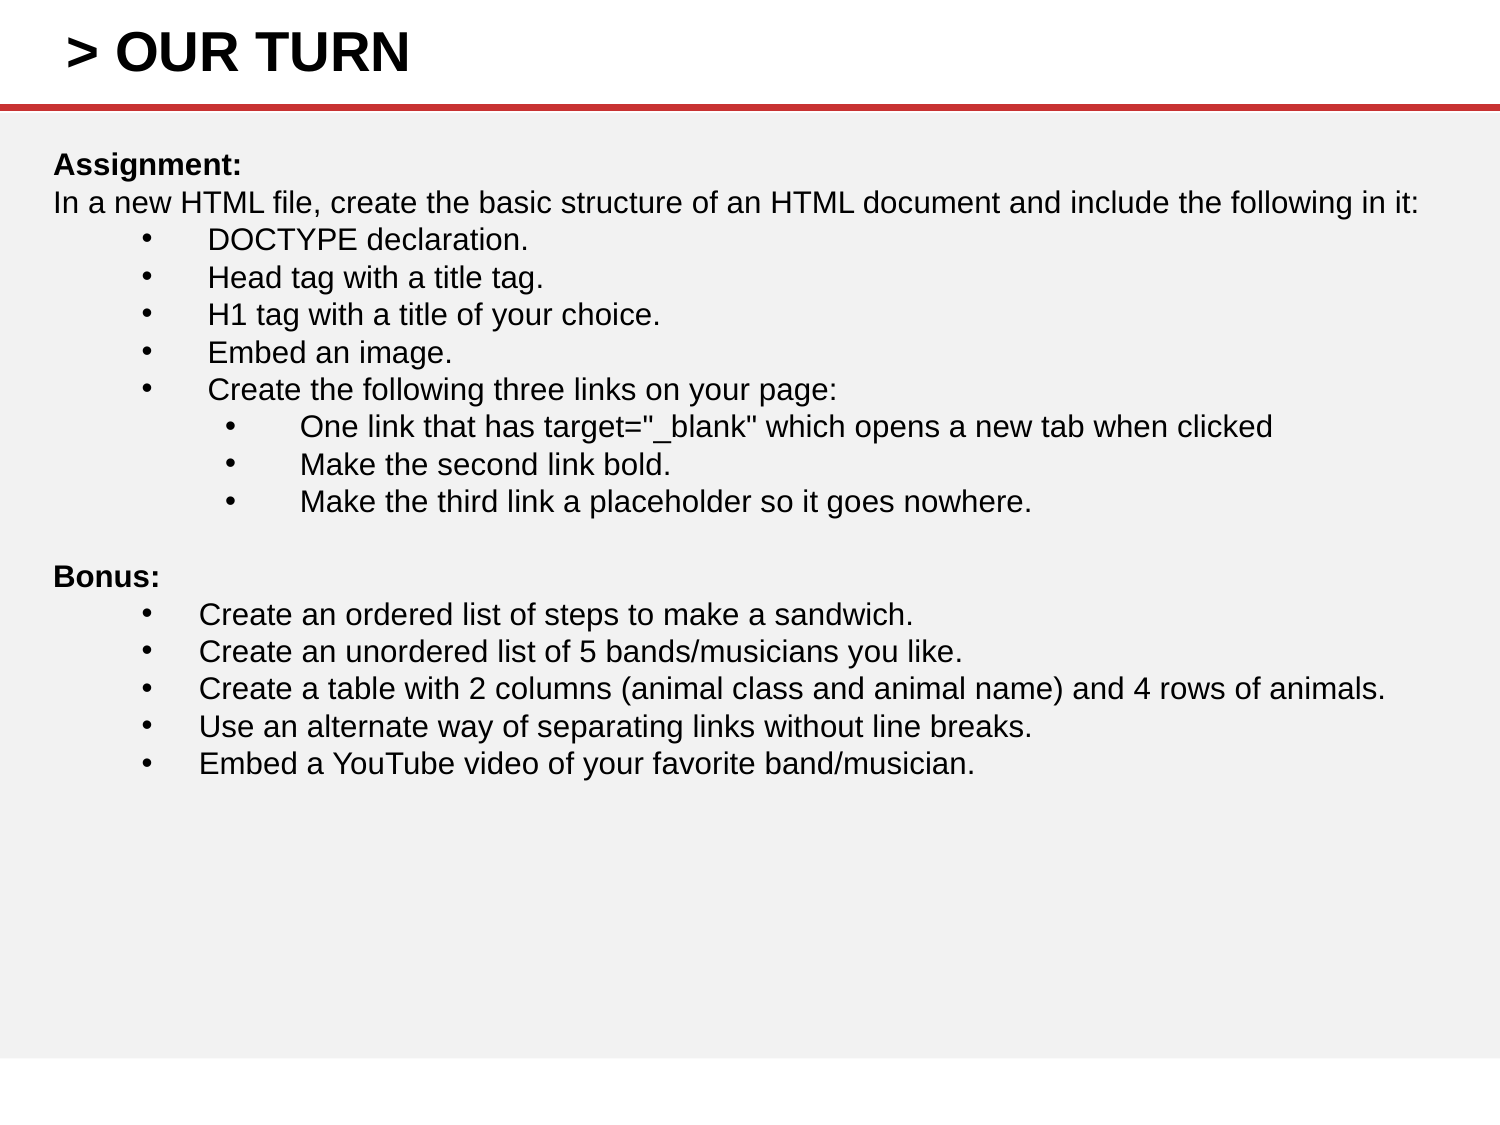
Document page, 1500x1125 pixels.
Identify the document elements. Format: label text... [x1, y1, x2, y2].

text_box [0, 113, 1500, 1059]
text_box Assignment: In a new HTML file, create the basic structure of an HTML document and include the following in it: DOCTYPE declaration. Head tag with a title tag. H1 tag with a title of your choice. Embed an image. Create the following three links on your page: One link that has target="_blank" which opens a new tab when clicked Make the second link bold. Make the third link a placeholder so it goes nowhere. Bonus: Create an ordered list of steps to make a sandwich. Create an unordered list of 5 bands/musicians you like. Create a table with 2 columns (animal class and animal name) and 4 rows of animals. Use an alternate way of separating links without line breaks. Embed a YouTube video of your favorite band/musician. [36, 136, 1462, 1036]
title > OUR TURN [50, 0, 948, 108]
